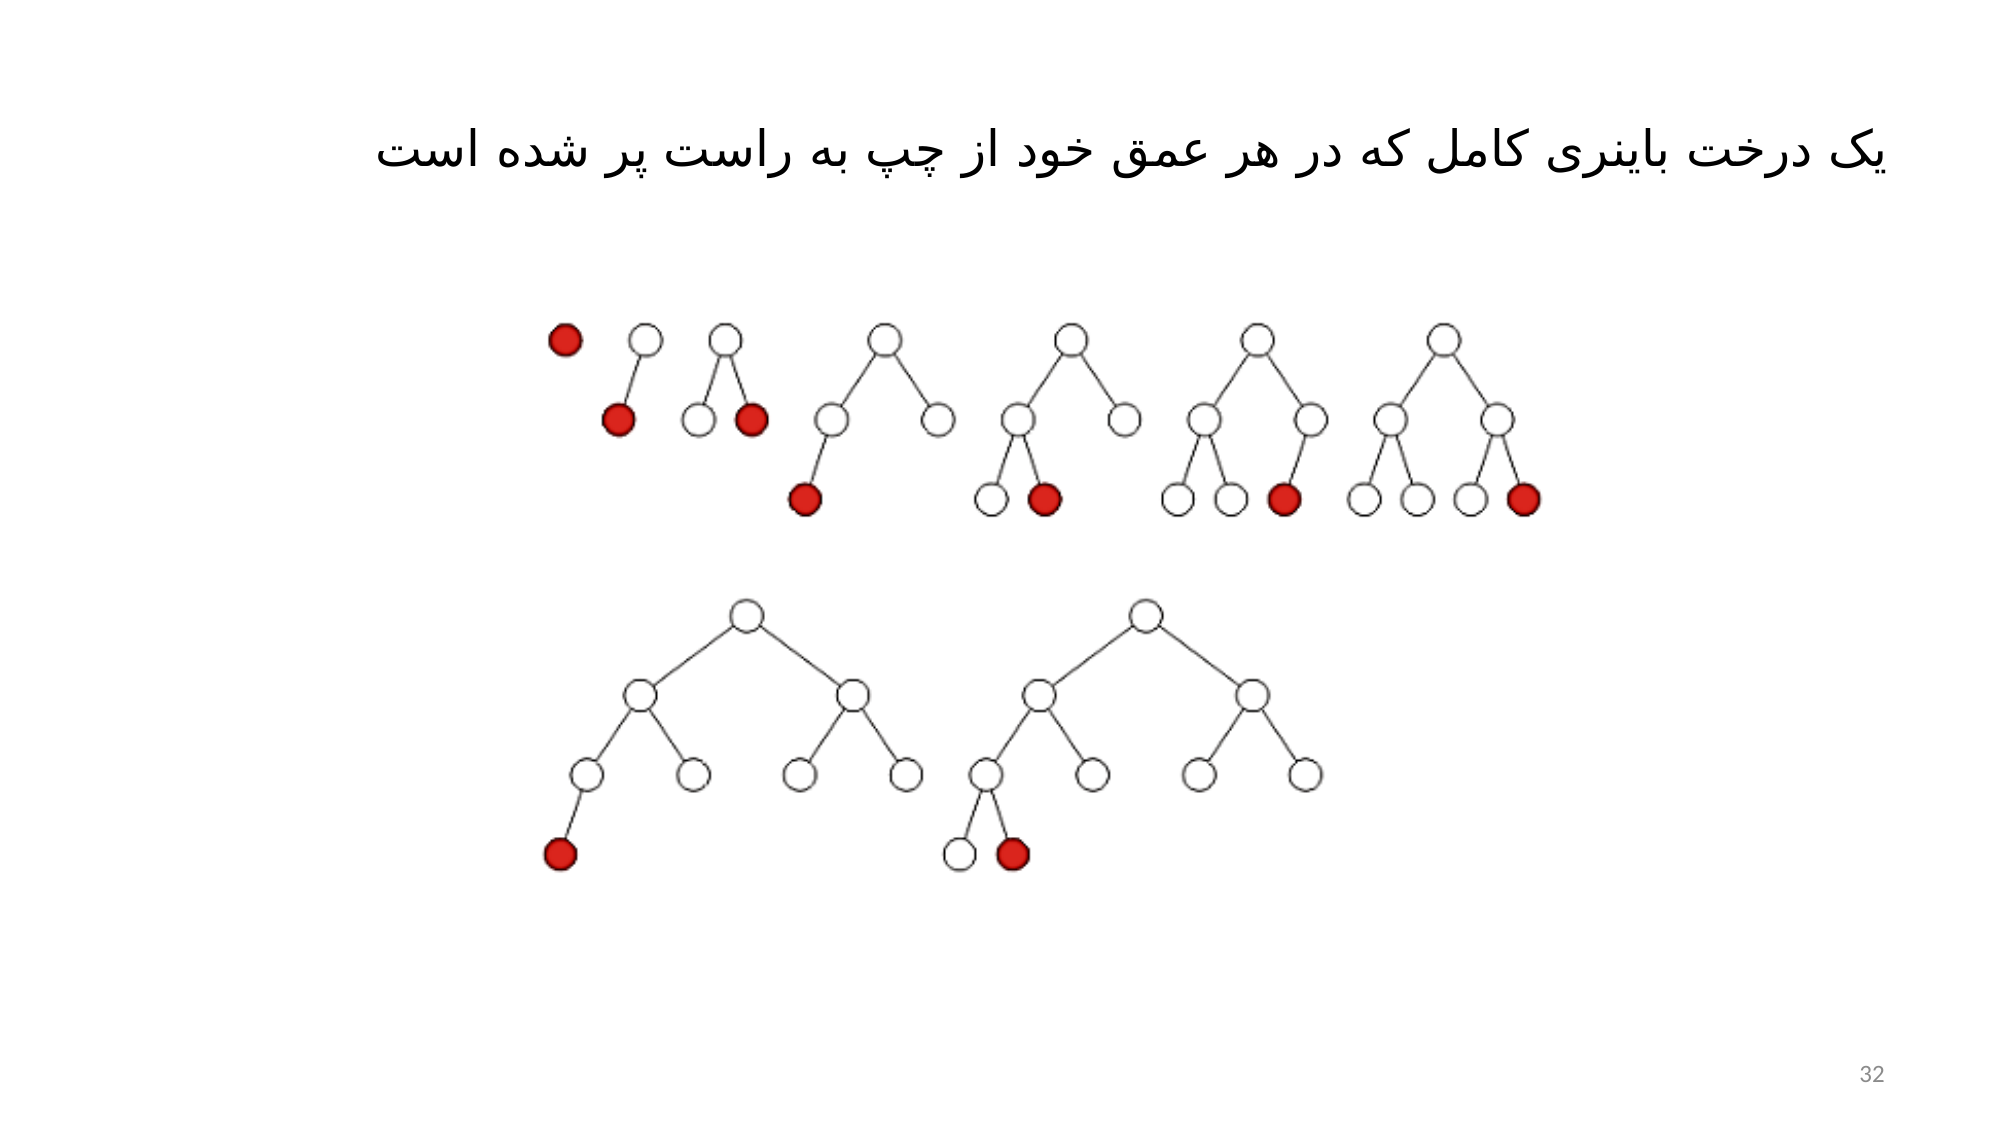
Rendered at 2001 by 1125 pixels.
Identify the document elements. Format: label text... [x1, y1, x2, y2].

text_box یک درخت باینری کامل که در هر عمق خود از چپ به راست پر شده است [105, 108, 1904, 184]
picture [407, 296, 1627, 978]
slide_number 32 [1433, 1042, 1900, 1103]
